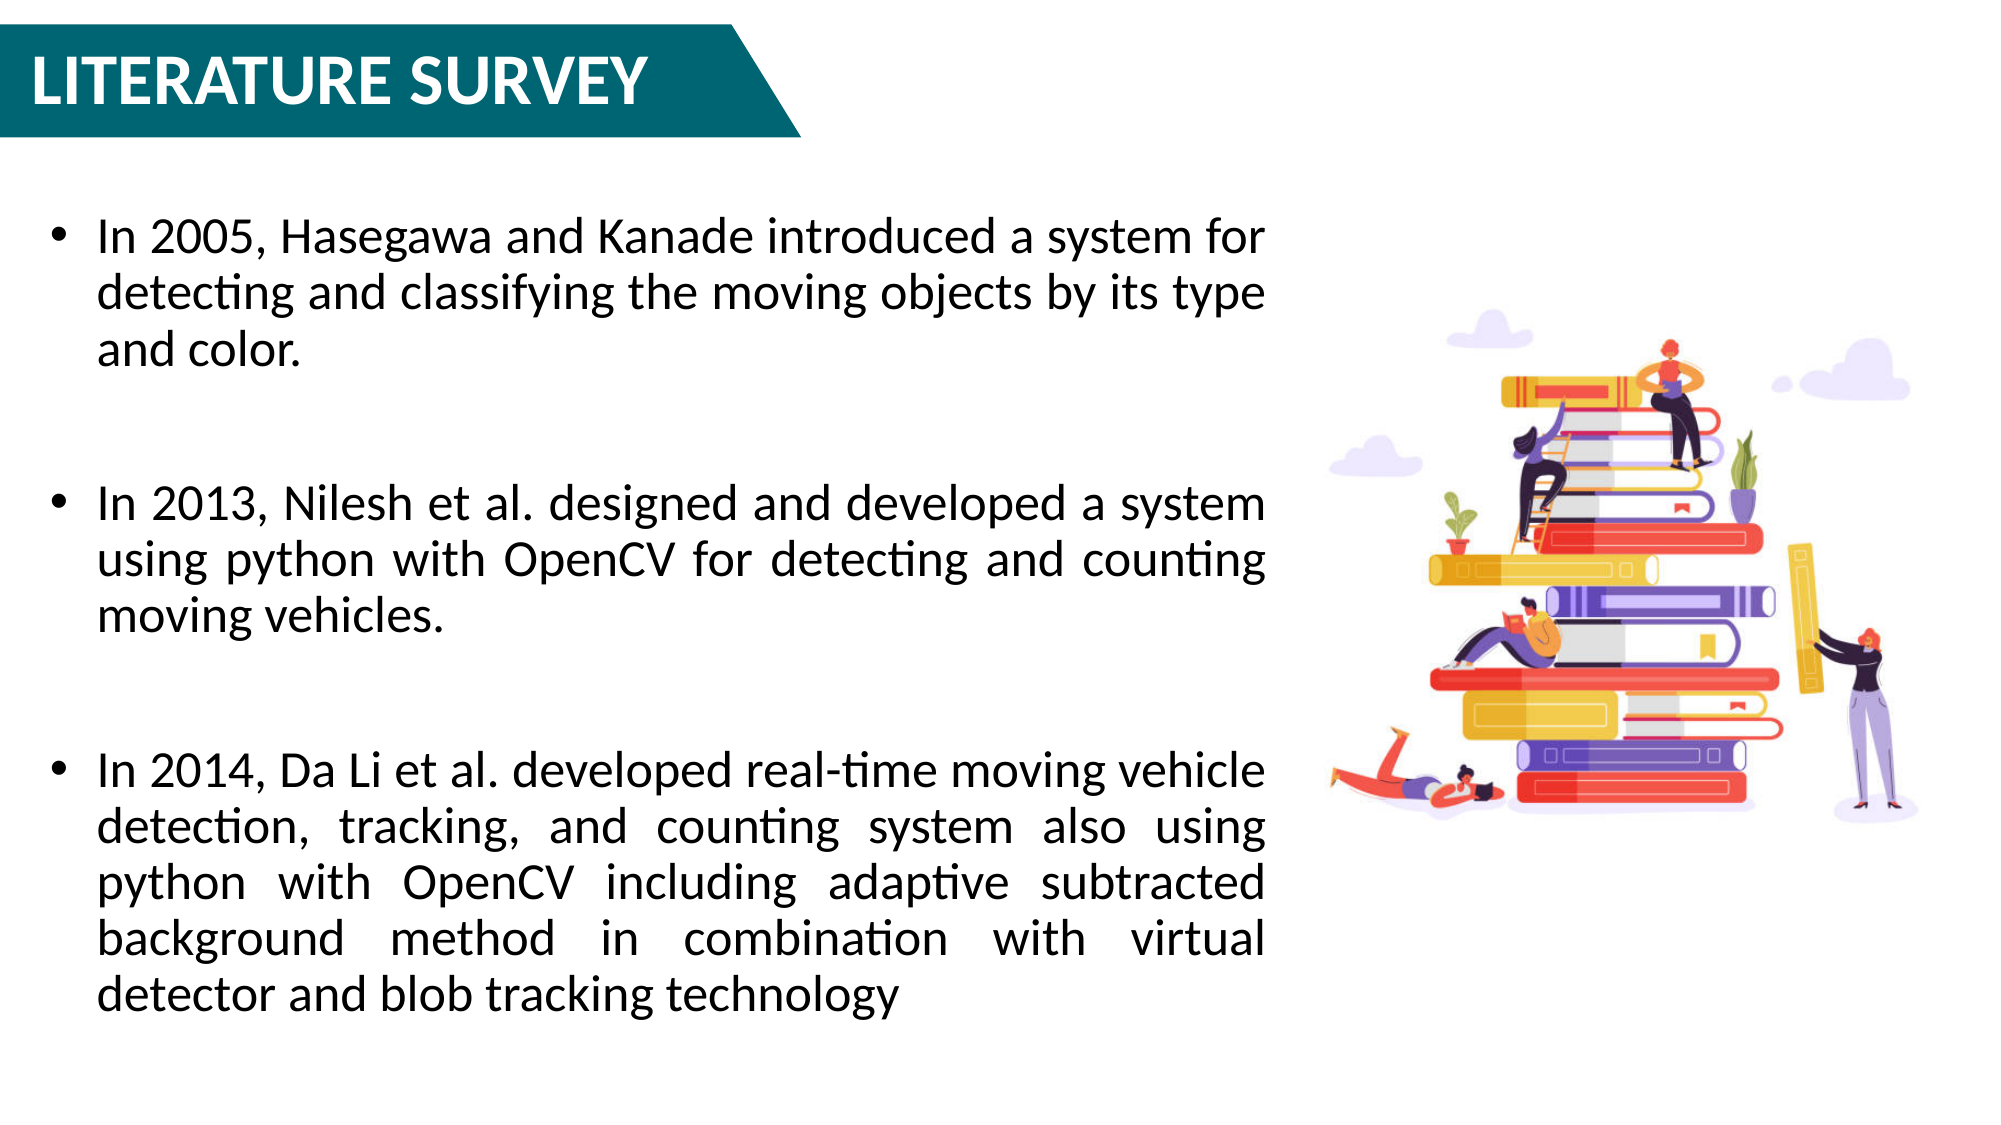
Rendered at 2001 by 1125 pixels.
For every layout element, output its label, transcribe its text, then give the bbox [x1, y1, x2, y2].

text_box In 2005, Hasegawa and Kanade introduced a system for detecting and classifying the moving objects by its type and color. In 2013, Nilesh et al. designed and developed a system using python with OpenCV for detecting and counting moving vehicles. In 2014, Da Li et al. developed real-time moving vehicle detection, tracking, and counting system also using python with OpenCV including adaptive subtracted background method in combination with virtual detector and blob tracking technology [34, 201, 1282, 938]
picture [1281, 278, 1951, 861]
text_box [0, 24, 1063, 701]
